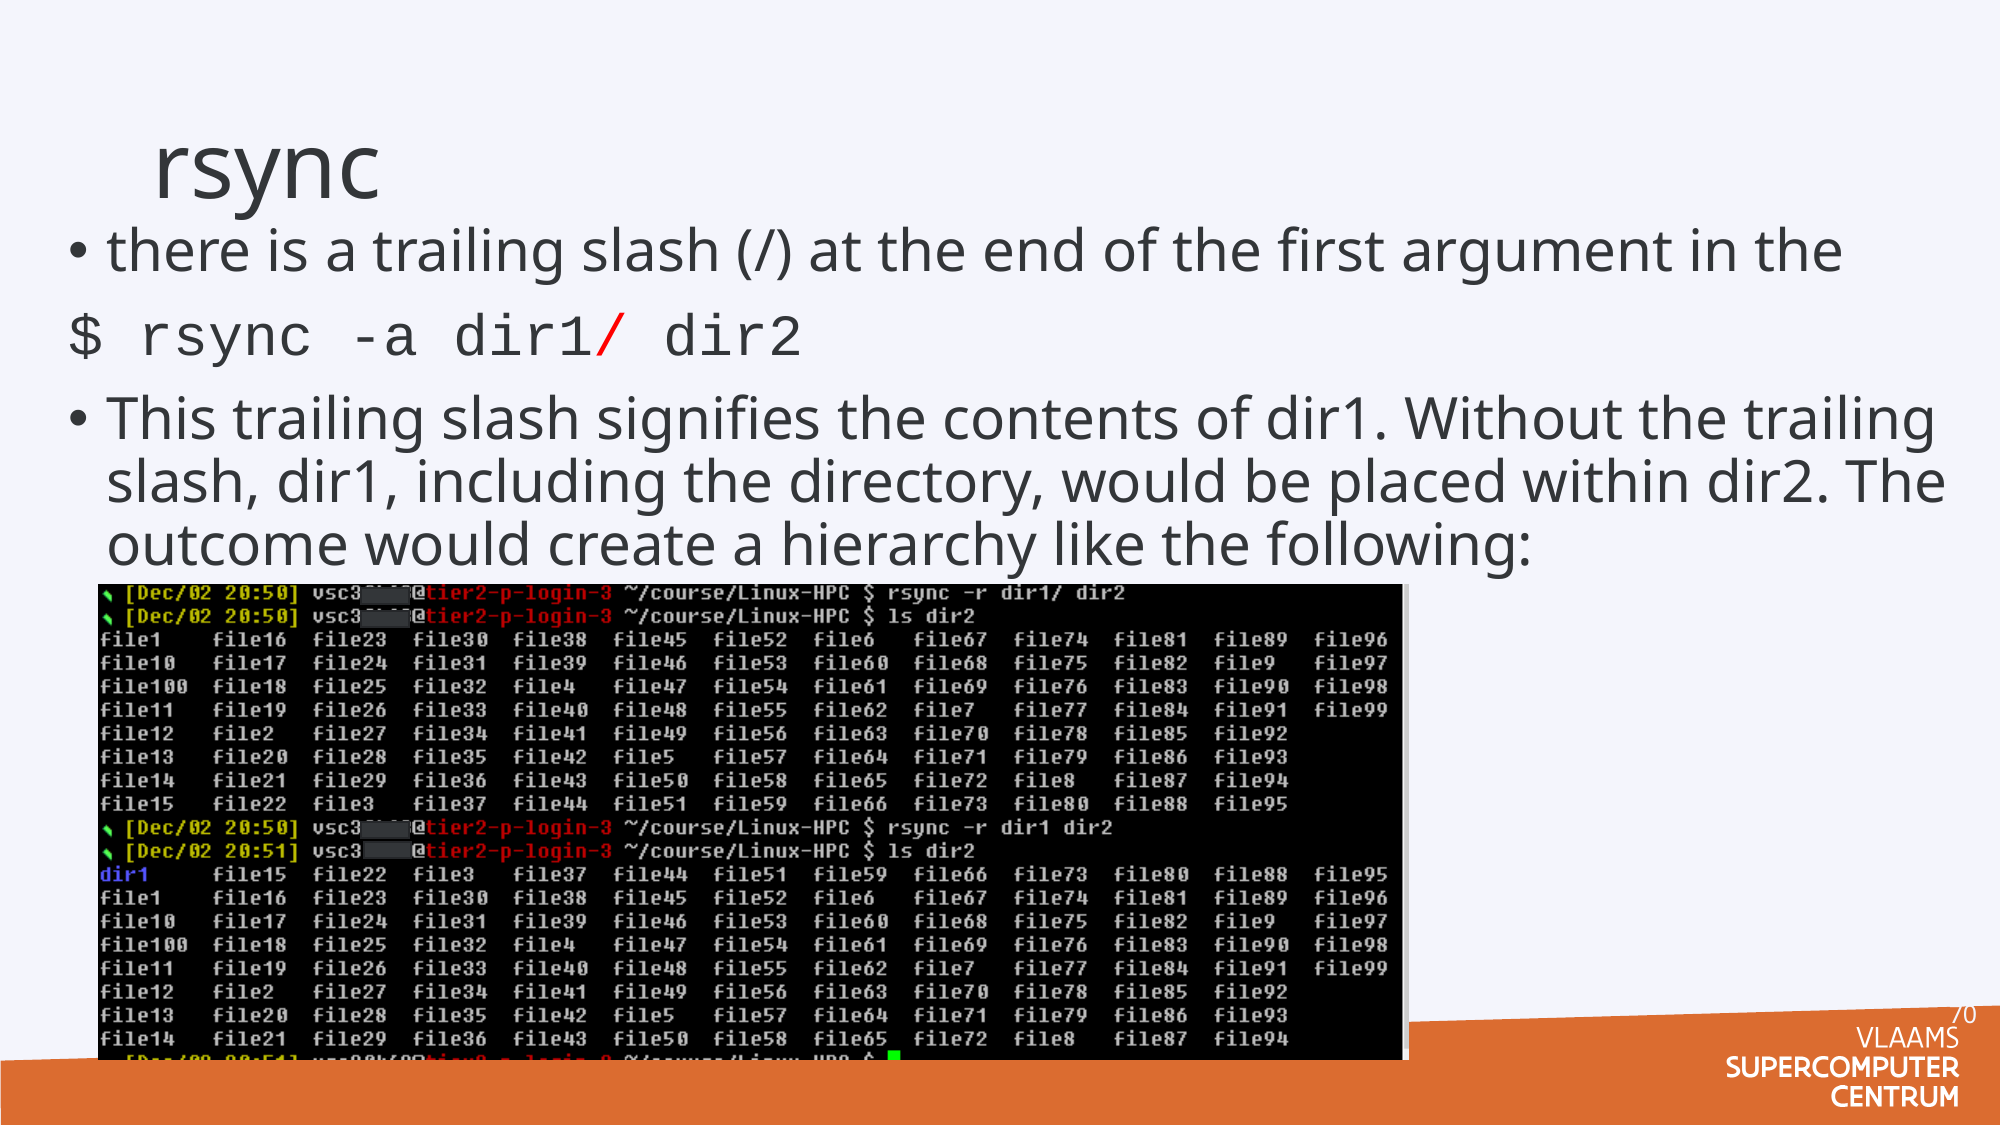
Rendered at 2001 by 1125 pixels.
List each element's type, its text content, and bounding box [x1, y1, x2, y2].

title rsync [137, 59, 1863, 221]
picture [98, 584, 1409, 1060]
picture [1725, 1021, 1960, 1117]
slide_number 70 [1787, 992, 1993, 1040]
list there is a trailing slash (/) at the end of the first argument in the $ rsync -a dir1/ dir2 This trailing slash signifies the contents of dir1. Without the trailing slash, dir1, including the directory, would be placed within dir2. The outcome would create a hierarchy like the following: ~/dir2/dir1/[files] [68, 221, 1993, 948]
